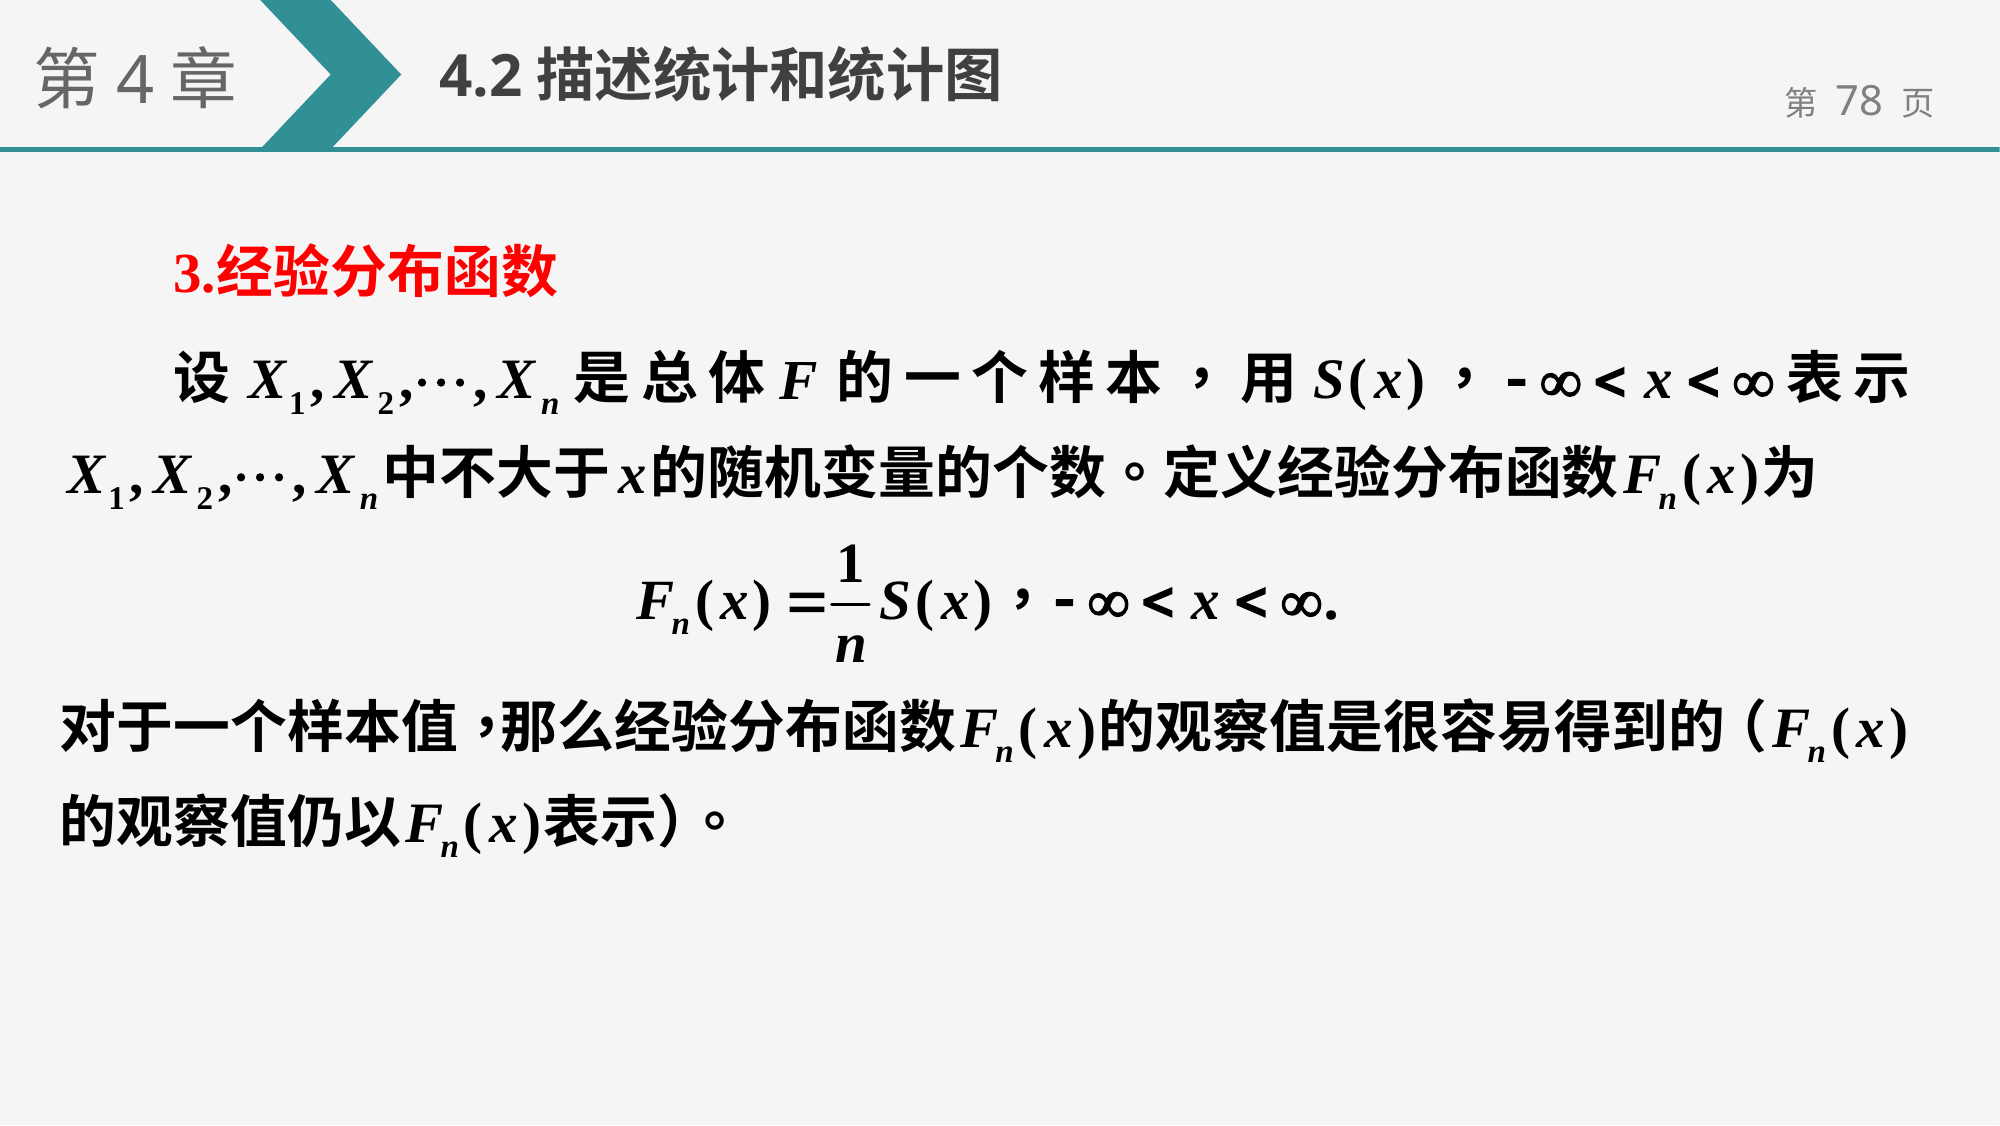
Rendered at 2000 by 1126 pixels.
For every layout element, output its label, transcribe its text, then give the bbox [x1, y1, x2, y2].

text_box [59, 218, 1907, 869]
text_box 第4章 [19, 29, 253, 125]
text_box [258, 0, 403, 148]
text_box 4.2描述统计和统计图 [424, 31, 1366, 116]
